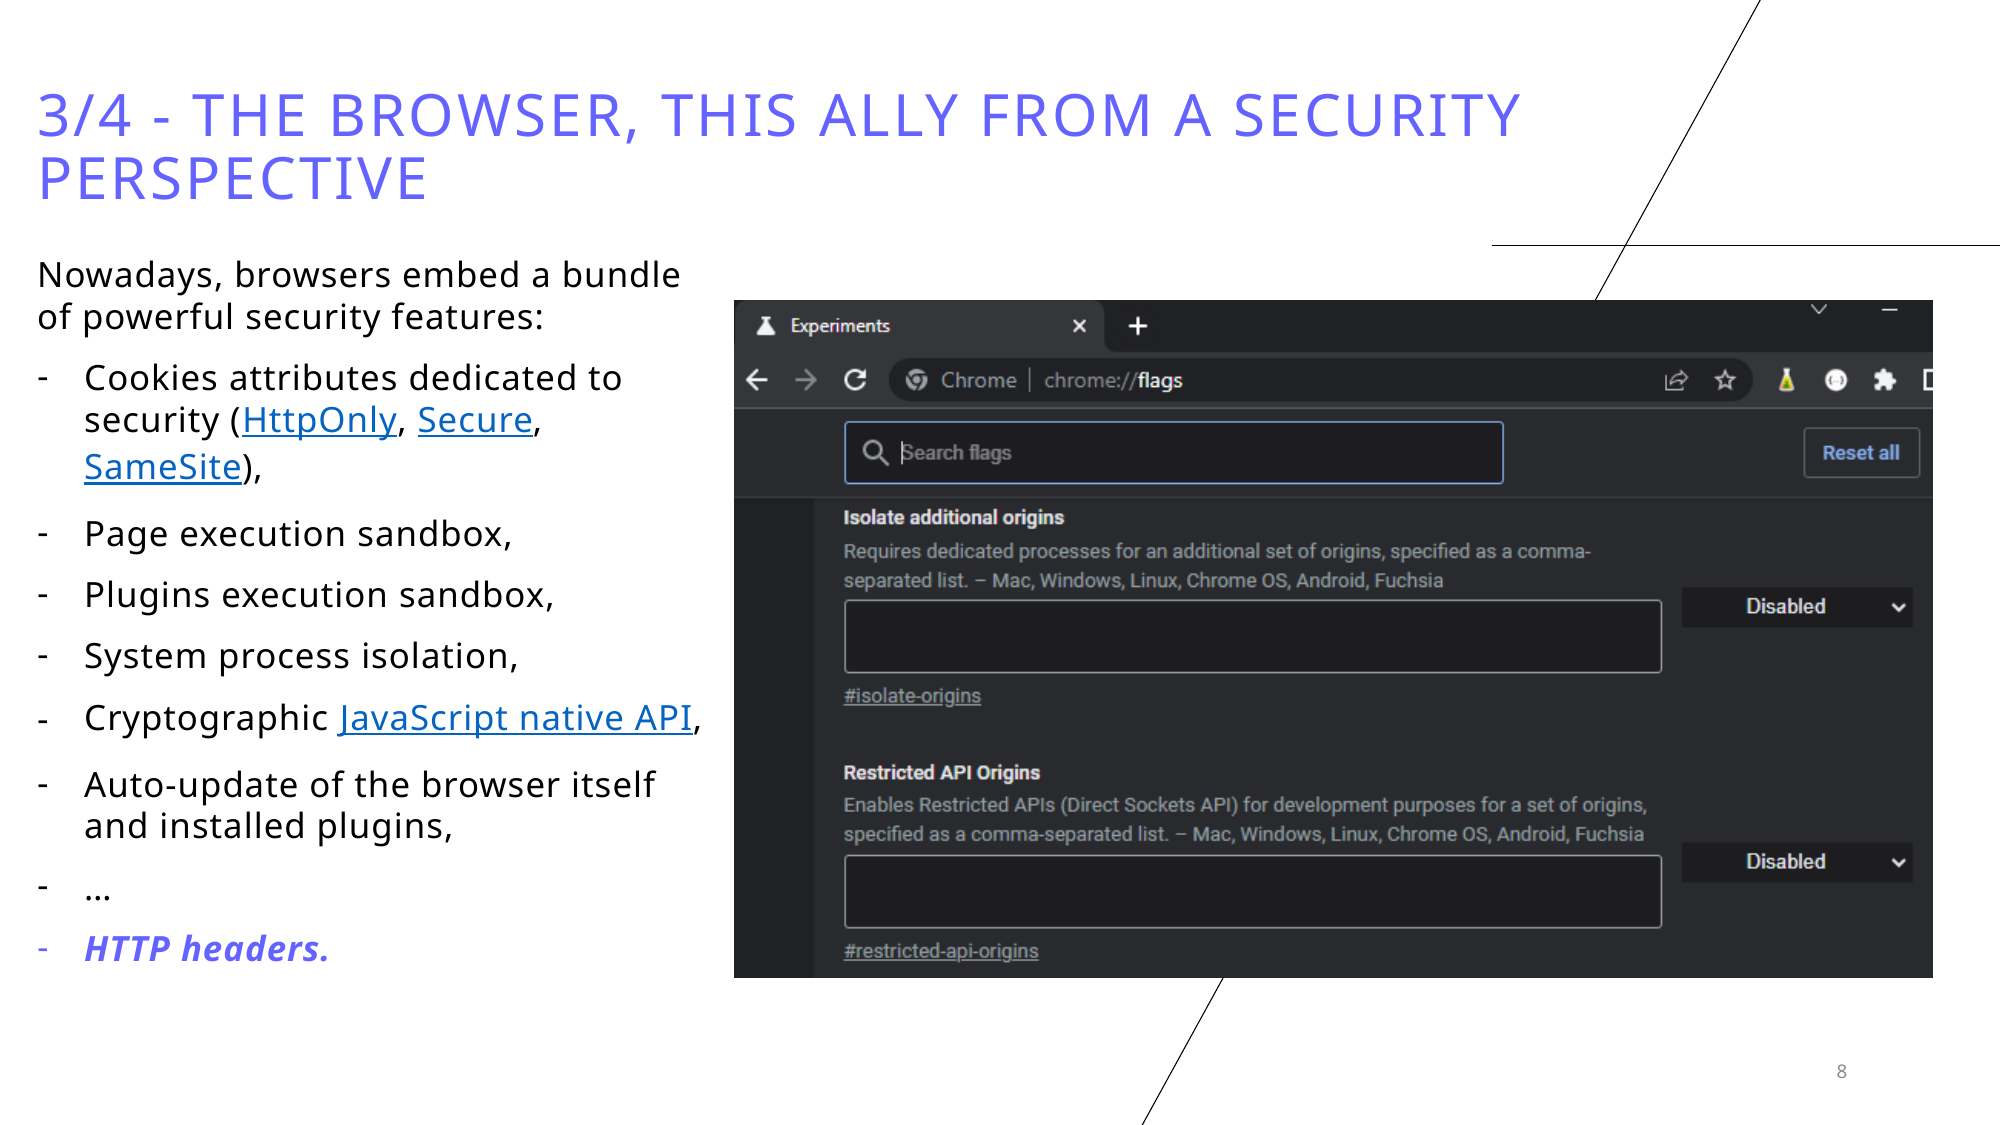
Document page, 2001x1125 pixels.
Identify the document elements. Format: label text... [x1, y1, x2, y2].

title 3/4 - The browser, this ally From a security perspective [22, 22, 1944, 220]
slide_number 8 [1412, 1042, 1863, 1103]
picture [734, 300, 1933, 978]
list Nowadays, browsers embed a bundle of powerful security features: Cookies attributes dedicated to security (HttpOnly, Secure, SameSite), Page execution sandbox, Plugins execution sandbox, System process isolation, Cryptographic JavaScript native API, Auto-update of the browser itself and installed plugins, … HTTP headers. [22, 245, 722, 991]
